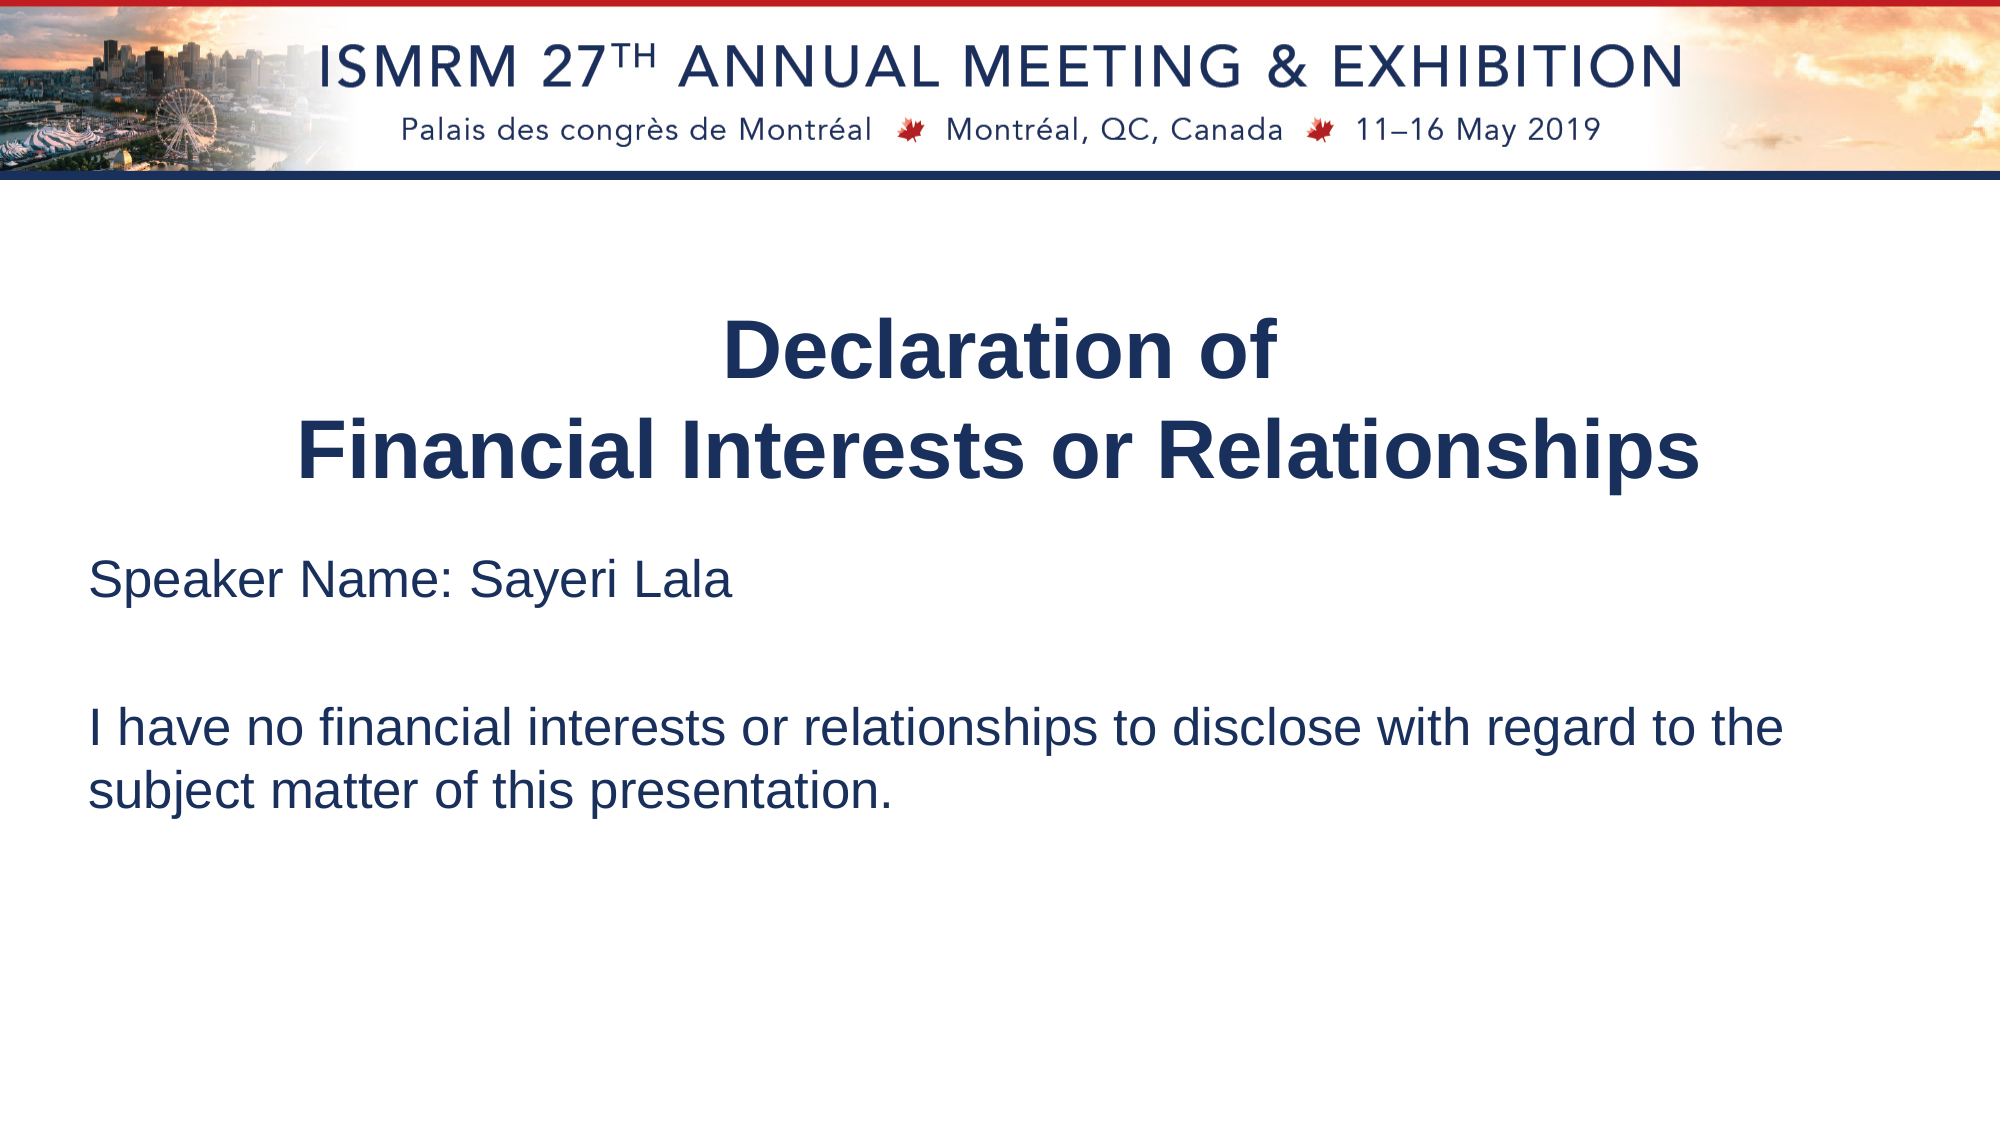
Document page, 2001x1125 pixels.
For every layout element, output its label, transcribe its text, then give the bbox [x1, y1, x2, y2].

picture [0, 0, 2000, 172]
list Speaker Name: Sayeri Lala I have no financial interests or relationships to disclose with regard to the subject matter of this presentation. [73, 537, 1927, 946]
text_box Declaration of Financial Interests or Relationships [275, 287, 1725, 503]
